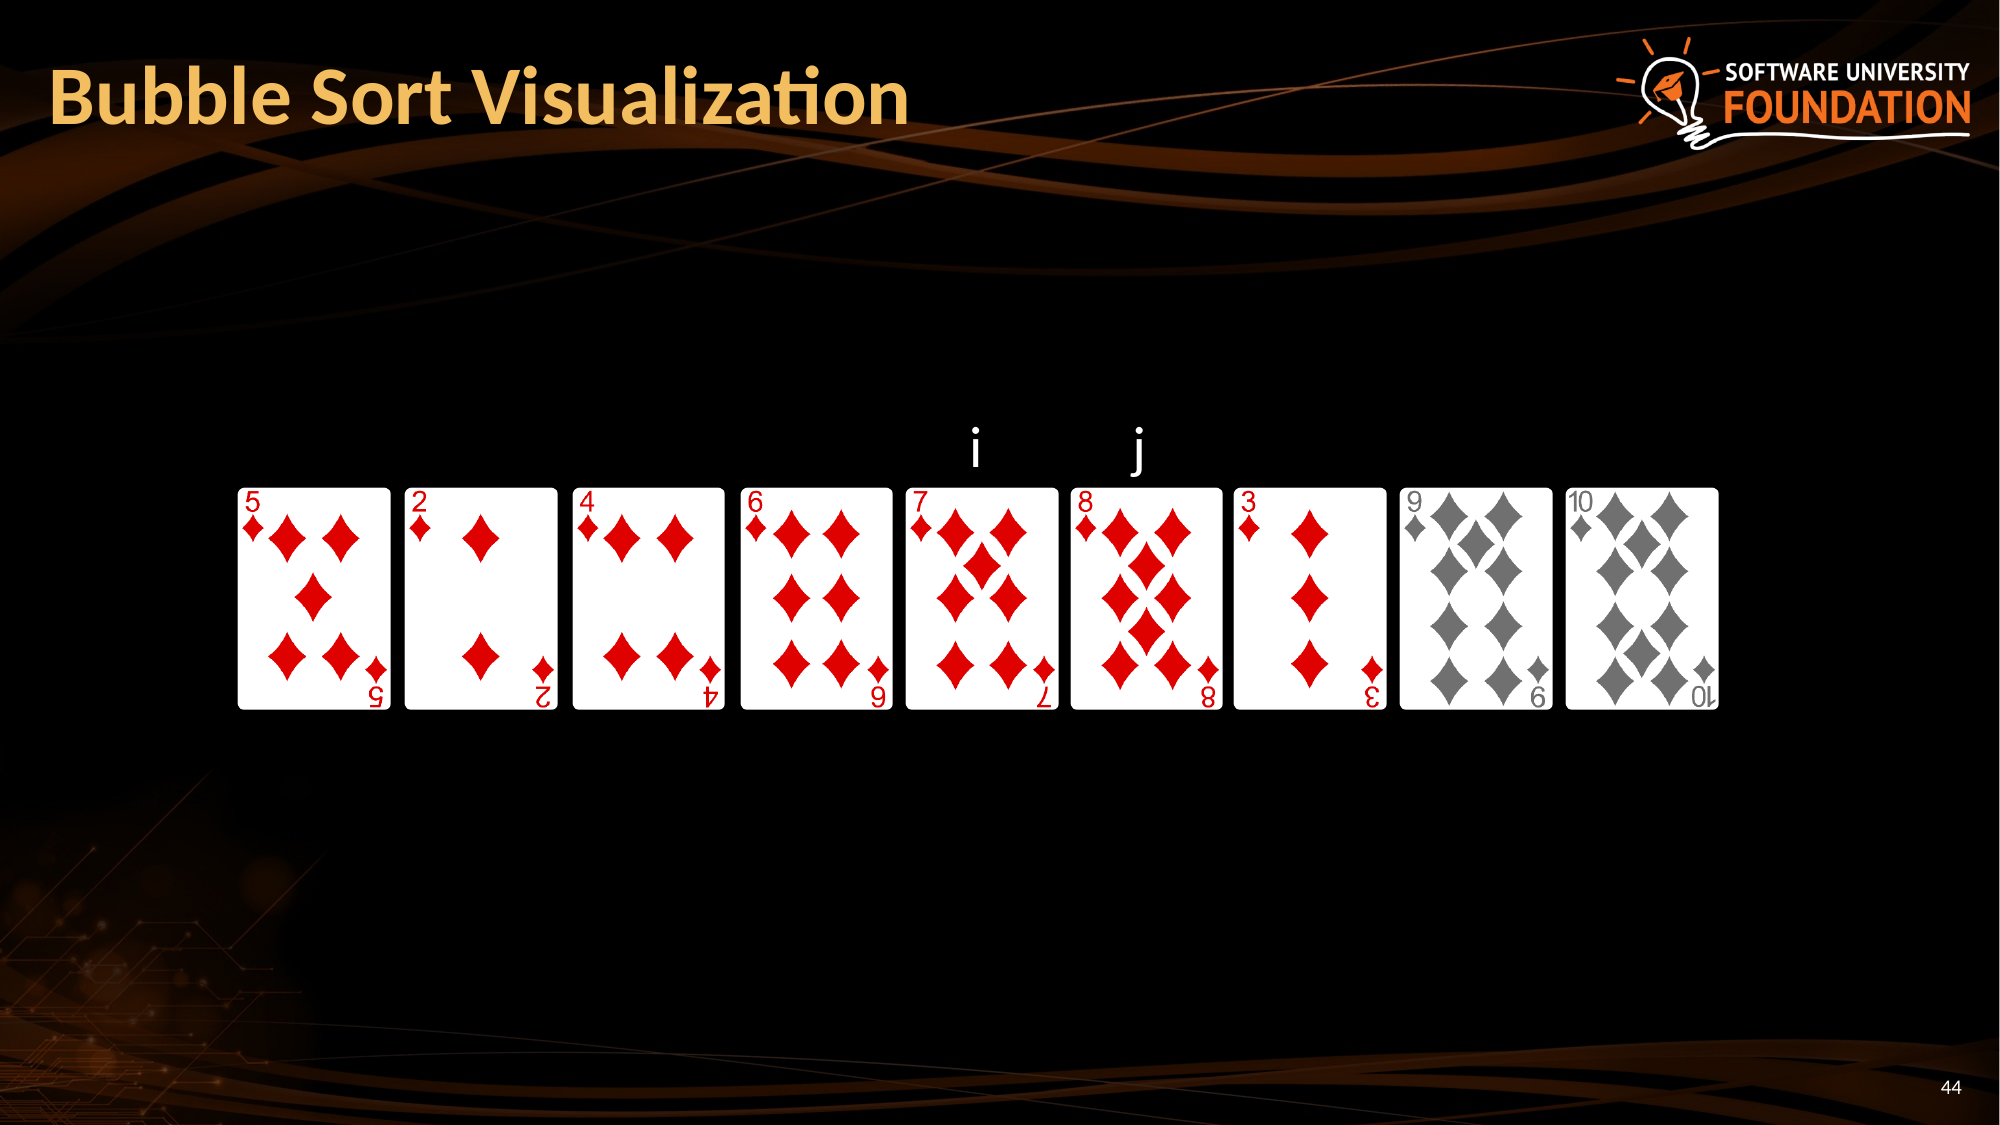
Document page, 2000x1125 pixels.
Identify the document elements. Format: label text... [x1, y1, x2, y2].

picture [0, 0, 2000, 1125]
title Bubble Sort Visualization [30, 6, 1602, 189]
slide_number 44 [1897, 1070, 1968, 1103]
text_box j [1118, 401, 1162, 487]
text_box i [954, 401, 998, 487]
